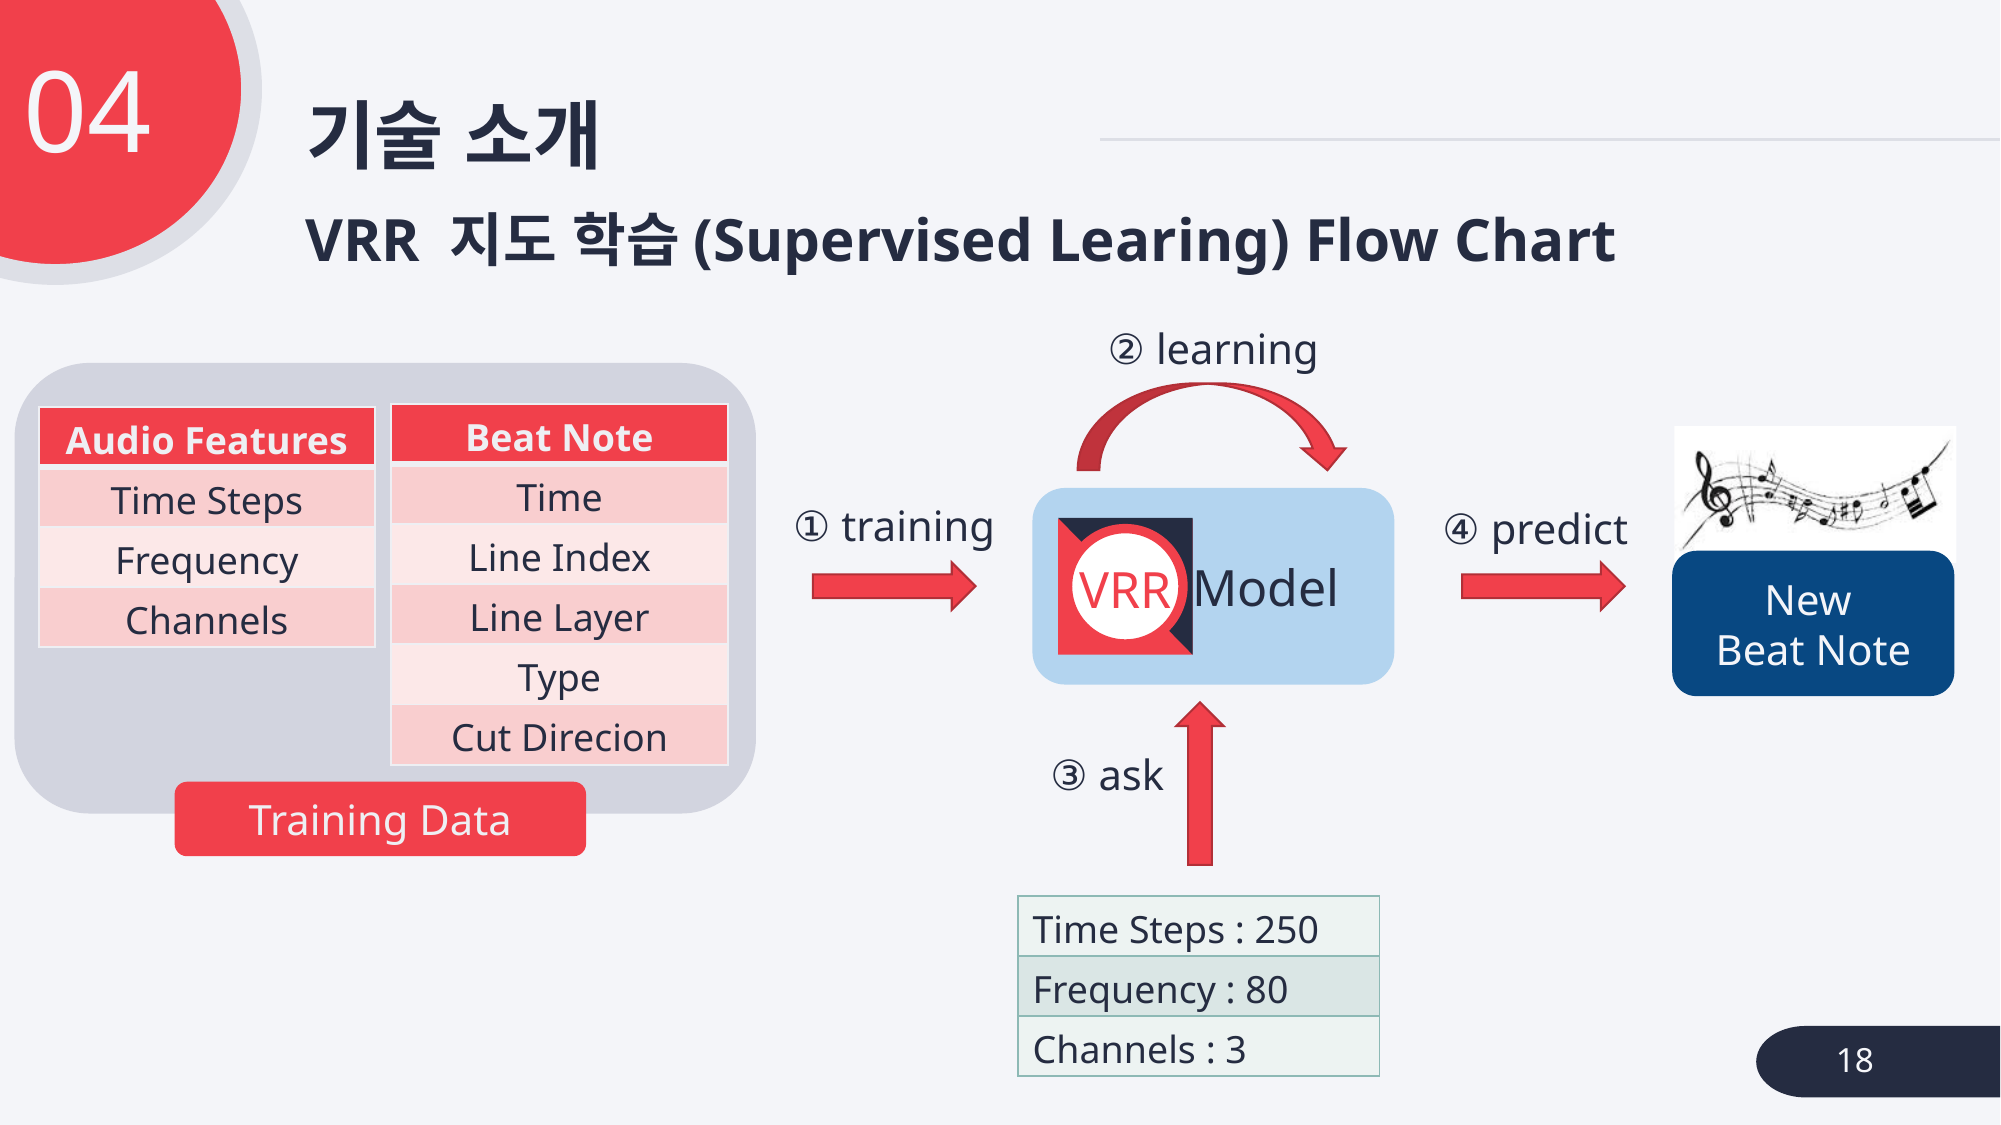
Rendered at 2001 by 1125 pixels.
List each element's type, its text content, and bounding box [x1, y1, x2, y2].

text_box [1058, 517, 1193, 657]
text_box [1220, 386, 1348, 472]
table_cell Cut Direcion [392, 705, 727, 764]
text_box VRR Model [1031, 486, 1396, 686]
text_box [1076, 386, 1196, 472]
text_box [1173, 700, 1227, 866]
table_header Beat Note [392, 405, 727, 461]
table_cell Line Layer [392, 585, 727, 643]
table_cell Frequency : 80 [1019, 957, 1379, 1015]
text_box [811, 564, 977, 613]
text_box Training Data [173, 780, 588, 858]
text_box [1461, 564, 1627, 613]
text_box 기술 소개 [290, 89, 1138, 191]
text_box [13, 361, 757, 815]
text_box ③ ask [1015, 735, 1200, 813]
table_header Time Steps : 250 [1019, 897, 1379, 955]
list 04 [0, 47, 167, 186]
slide_number 18 [1820, 1031, 1984, 1092]
table_cell Channels [40, 588, 374, 646]
text_box VRR 지도 학습(Supervised Learing) Flow Chart [290, 195, 1710, 281]
table_cell Time Steps [40, 470, 374, 526]
table_cell Frequency [40, 528, 374, 586]
table_header Audio Features [40, 408, 374, 464]
picture [1674, 426, 1957, 563]
text_box New Beat Note [1671, 563, 1956, 698]
table_cell Line Index [392, 525, 727, 583]
table_cell Type [392, 645, 727, 704]
table_cell Channels : 3 [1019, 1017, 1379, 1075]
text_box ① training [723, 486, 1056, 564]
text_box ④ predict [1393, 492, 1674, 564]
text_box ② learning [1043, 309, 1384, 386]
table_cell Time [392, 467, 727, 523]
